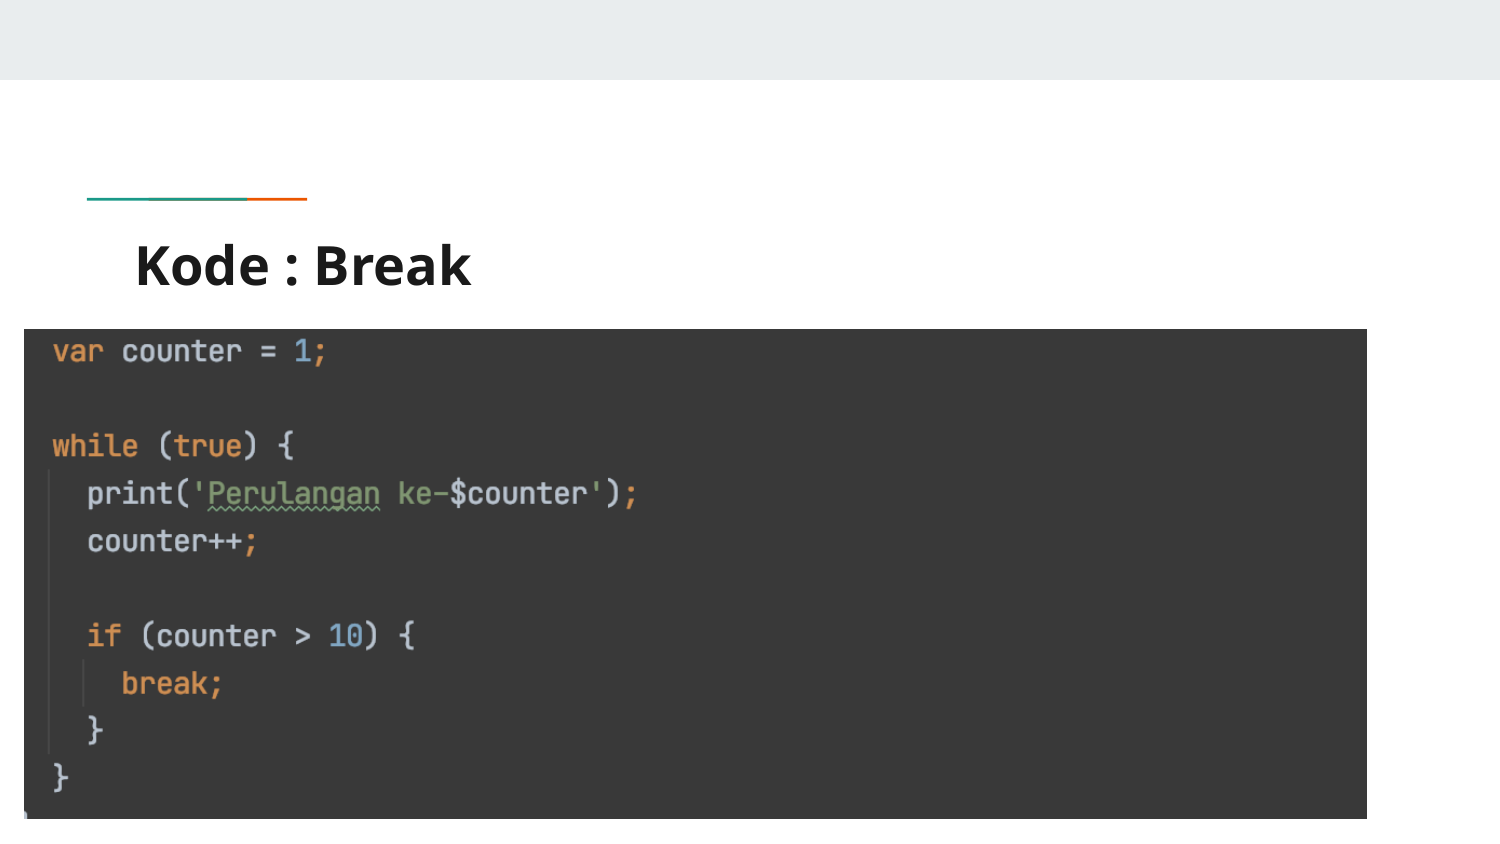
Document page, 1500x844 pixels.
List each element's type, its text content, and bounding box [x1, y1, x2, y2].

picture [24, 328, 1367, 819]
title Kode : Break [119, 216, 1381, 305]
